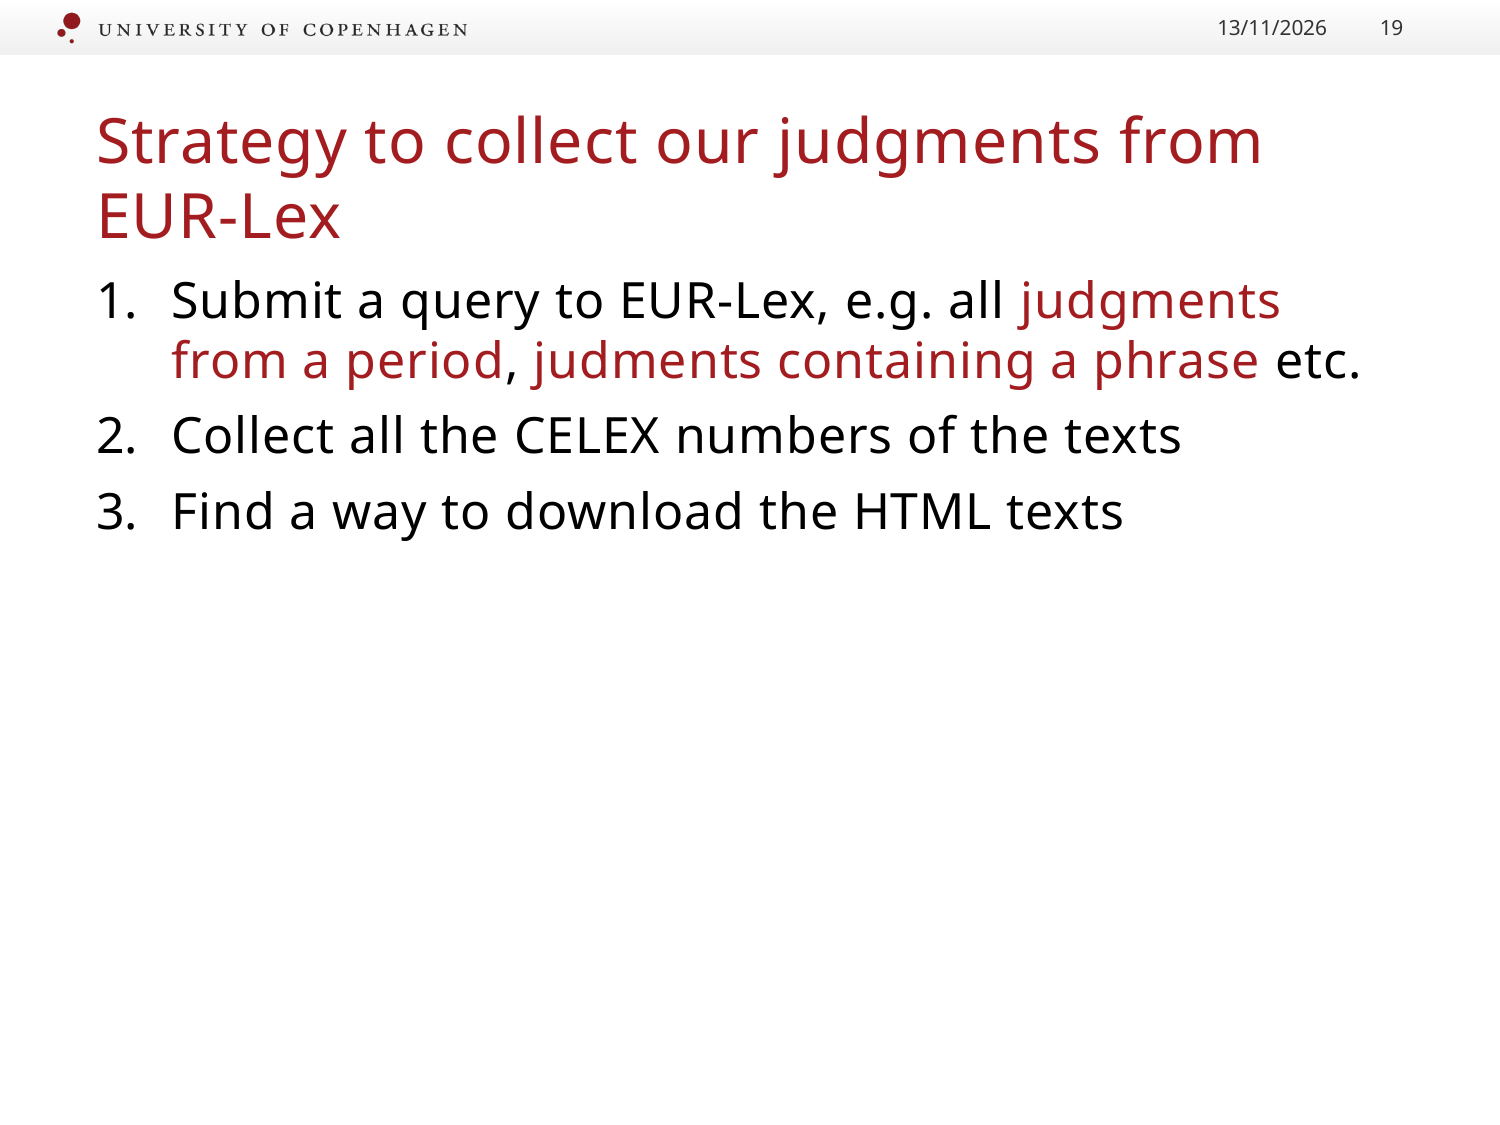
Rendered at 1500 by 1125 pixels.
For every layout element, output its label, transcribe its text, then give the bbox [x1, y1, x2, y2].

list Submit a query to EUR-Lex, e.g. all judgments from a period, judments containing a phrase etc. Collect all the CELEX numbers of the texts Find a way to download the HTML texts [96, 268, 1404, 1034]
title Strategy to collect our judgments from EUR-Lex [96, 101, 1404, 244]
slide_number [1193, 14, 1327, 43]
picture [92, 15, 475, 42]
slide_number 19 [1341, 14, 1404, 43]
